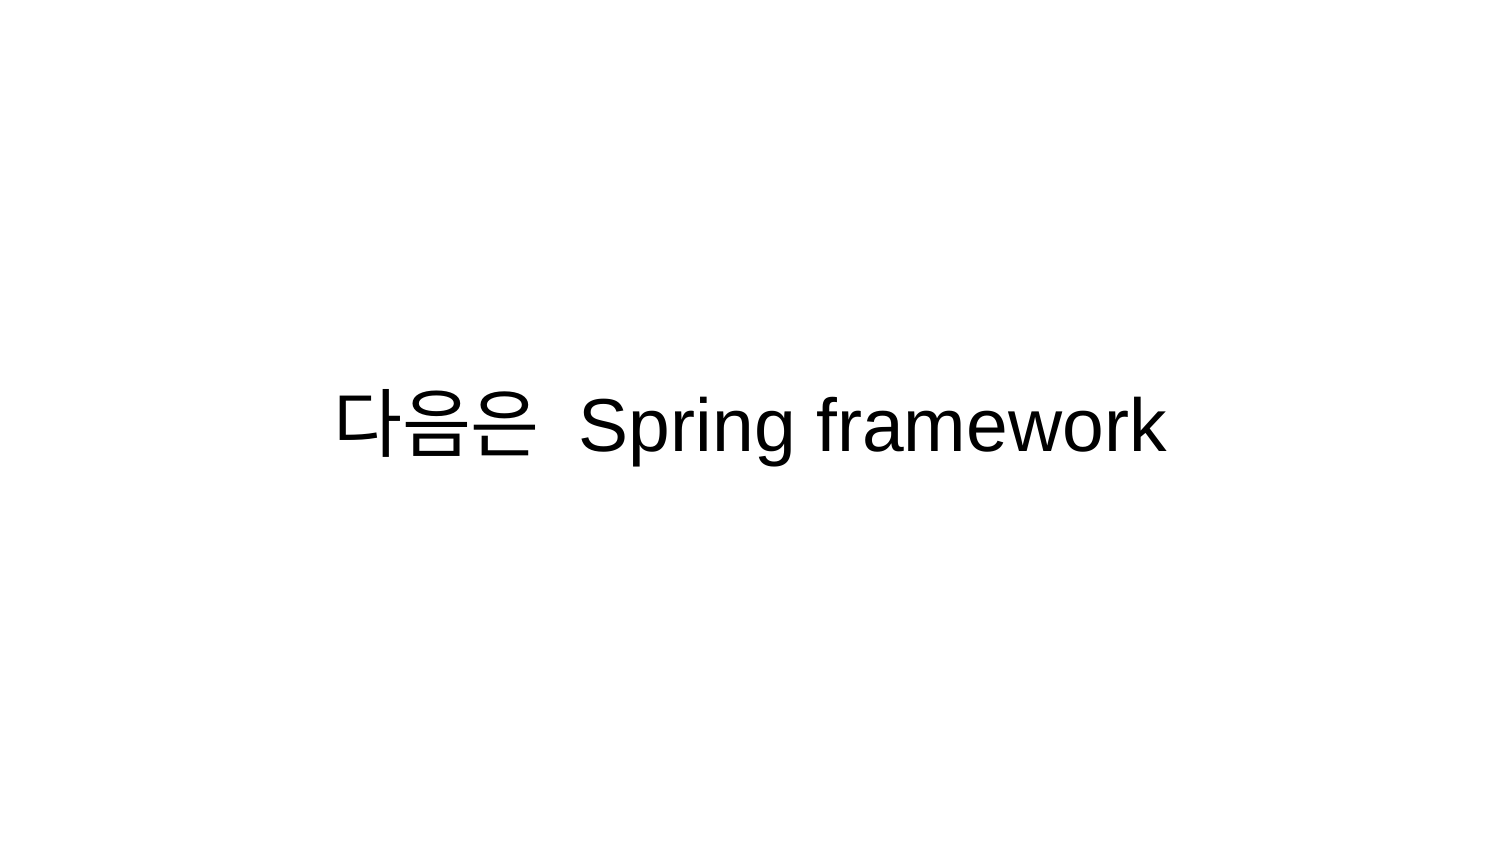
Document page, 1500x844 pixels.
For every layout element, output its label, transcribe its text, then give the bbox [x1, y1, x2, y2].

title 다음은 Spring framework [51, 352, 1449, 491]
